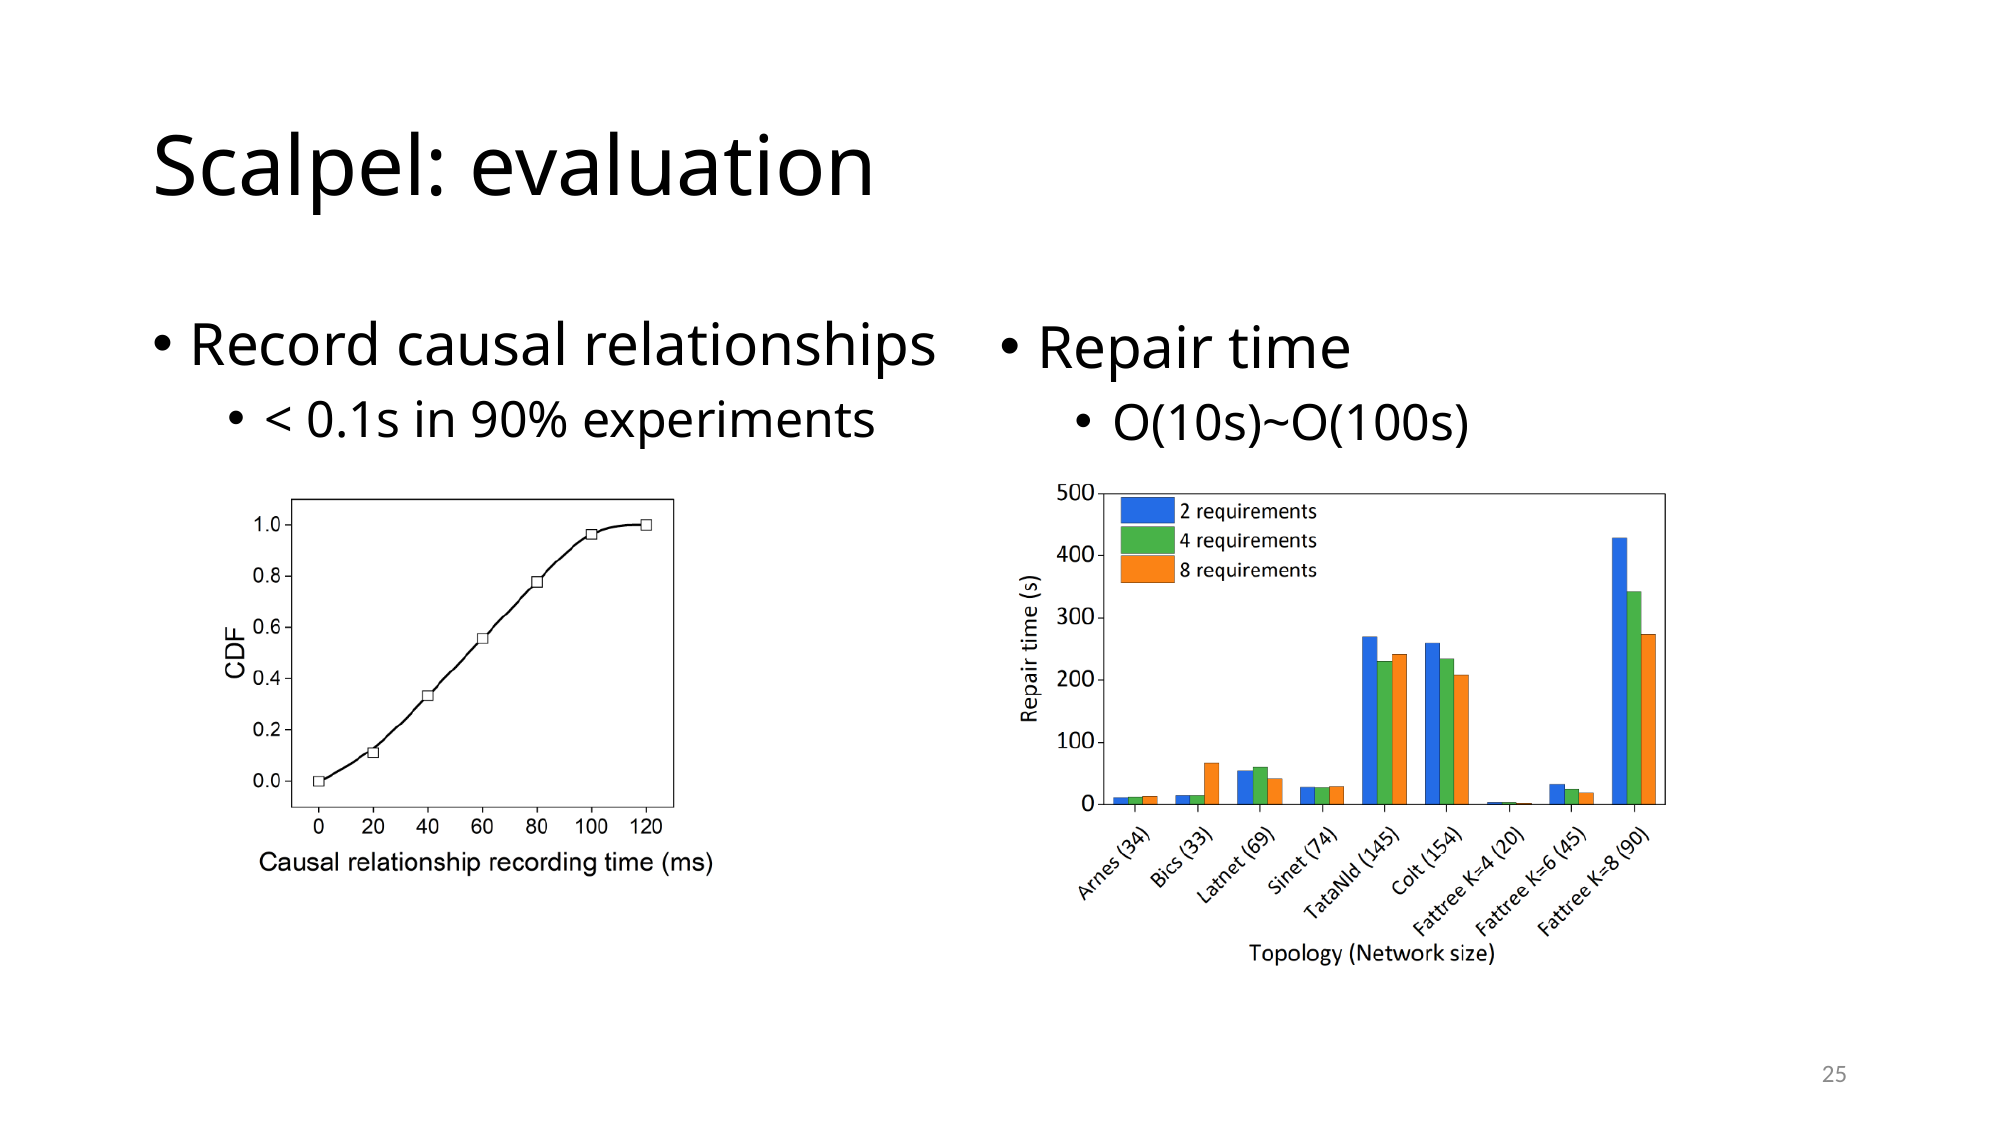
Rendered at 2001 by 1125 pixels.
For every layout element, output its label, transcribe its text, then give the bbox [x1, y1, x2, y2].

picture [203, 488, 735, 884]
picture [999, 449, 1689, 984]
text_box Repair time O(10s)~O(100s) [984, 302, 1737, 1017]
list Record causal relationships < 0.1s in 90% experiments [137, 299, 985, 1014]
title Scalpel: evaluation [137, 59, 1863, 278]
slide_number 25 [1412, 1042, 1863, 1103]
